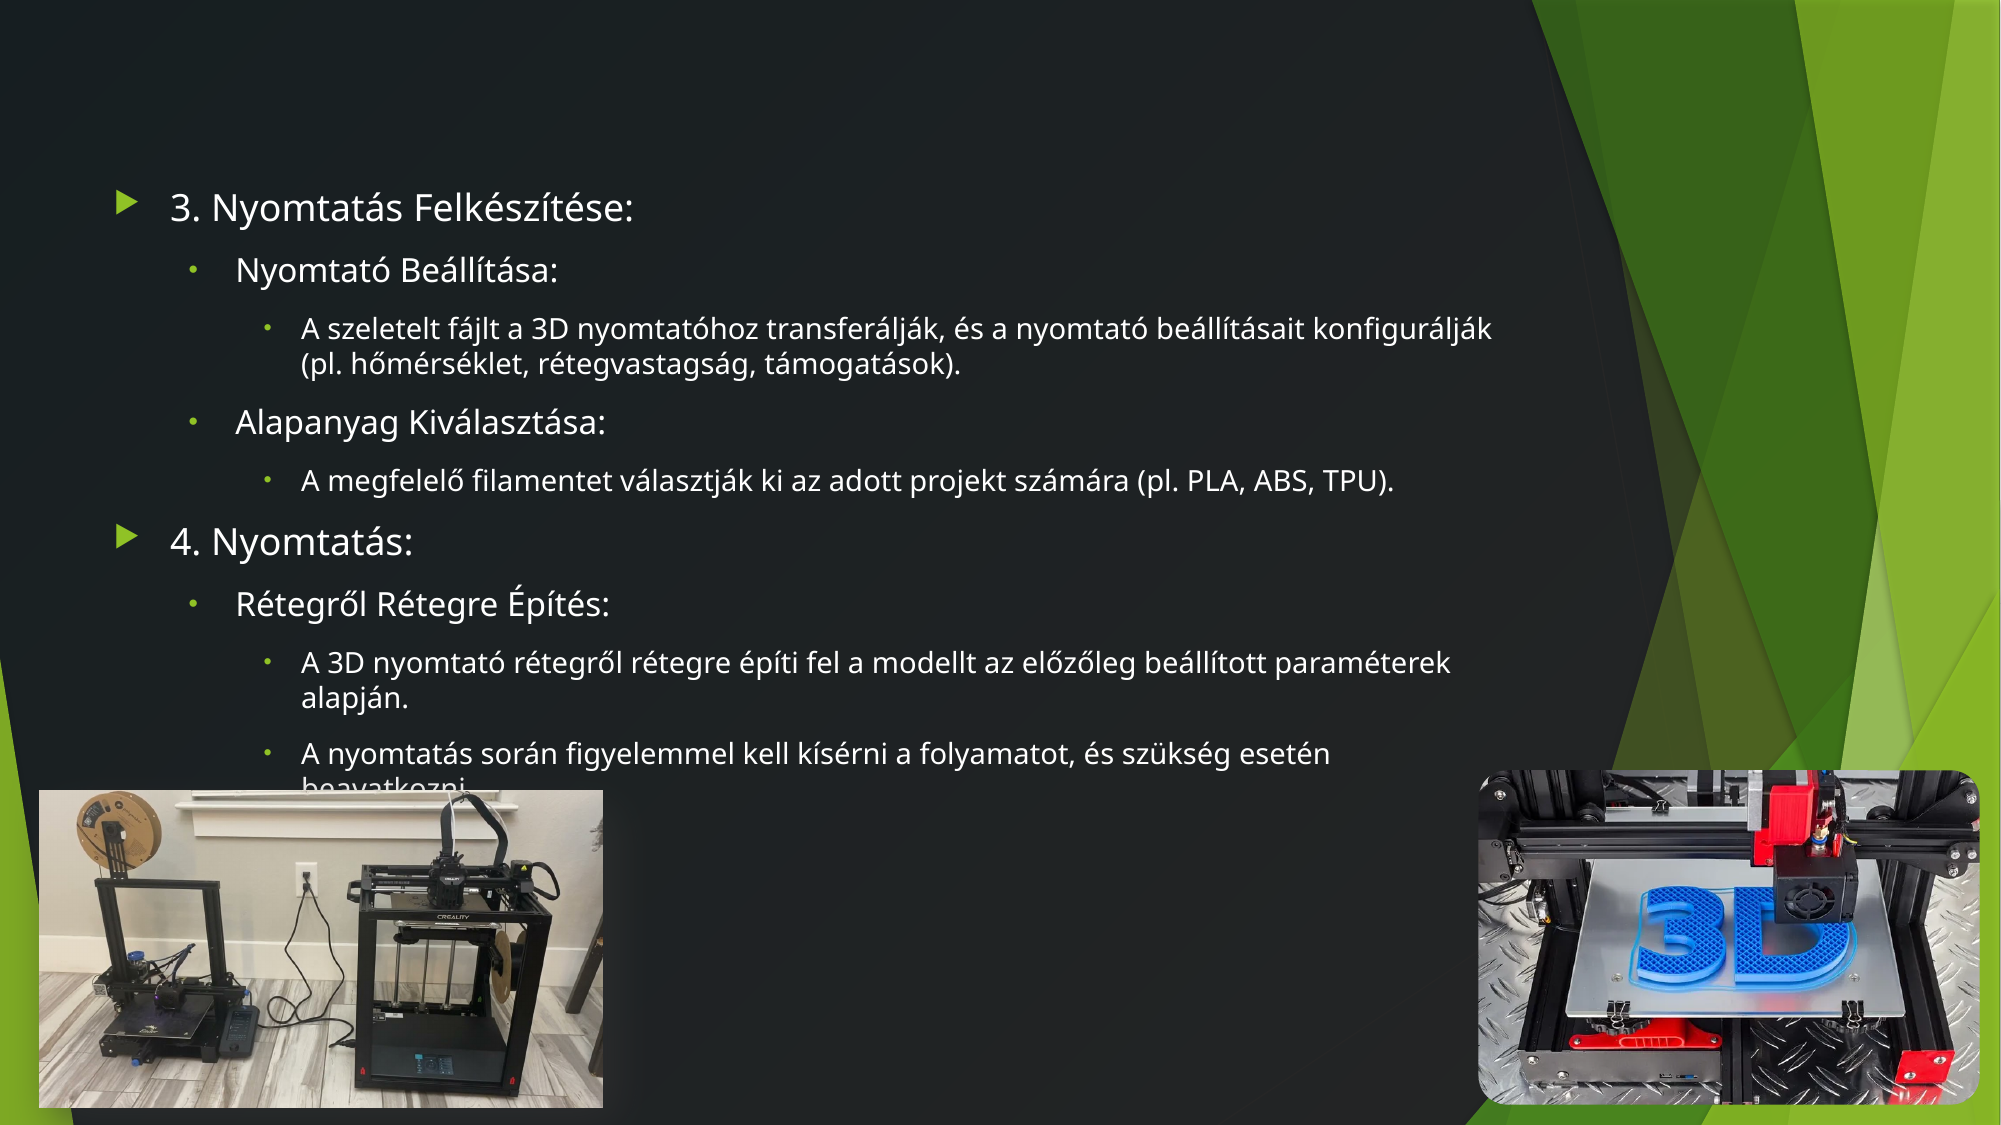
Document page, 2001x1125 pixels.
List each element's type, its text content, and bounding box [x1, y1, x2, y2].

picture [38, 789, 604, 1108]
list 3. Nyomtatás Felkészítése: Nyomtató Beállítása: A szeletelt fájlt a 3D nyomtatóhoz transferálják, és a nyomtató beállításait konfigurálják (pl. hőmérséklet, rétegvastagság, támogatások). Alapanyag Kiválasztása: A megfelelő filamentet választják ki az adott projekt számára (pl. PLA, ABS, TPU). 4. Nyomtatás: Rétegről Rétegre Építés: A 3D nyomtató rétegről rétegre építi fel a modellt az előzőleg beállított paraméterek alapján. A nyomtatás során figyelemmel kell kísérni a folyamatot, és szükség esetén beavatkozni. [98, 176, 1509, 813]
picture [1477, 769, 1981, 1106]
